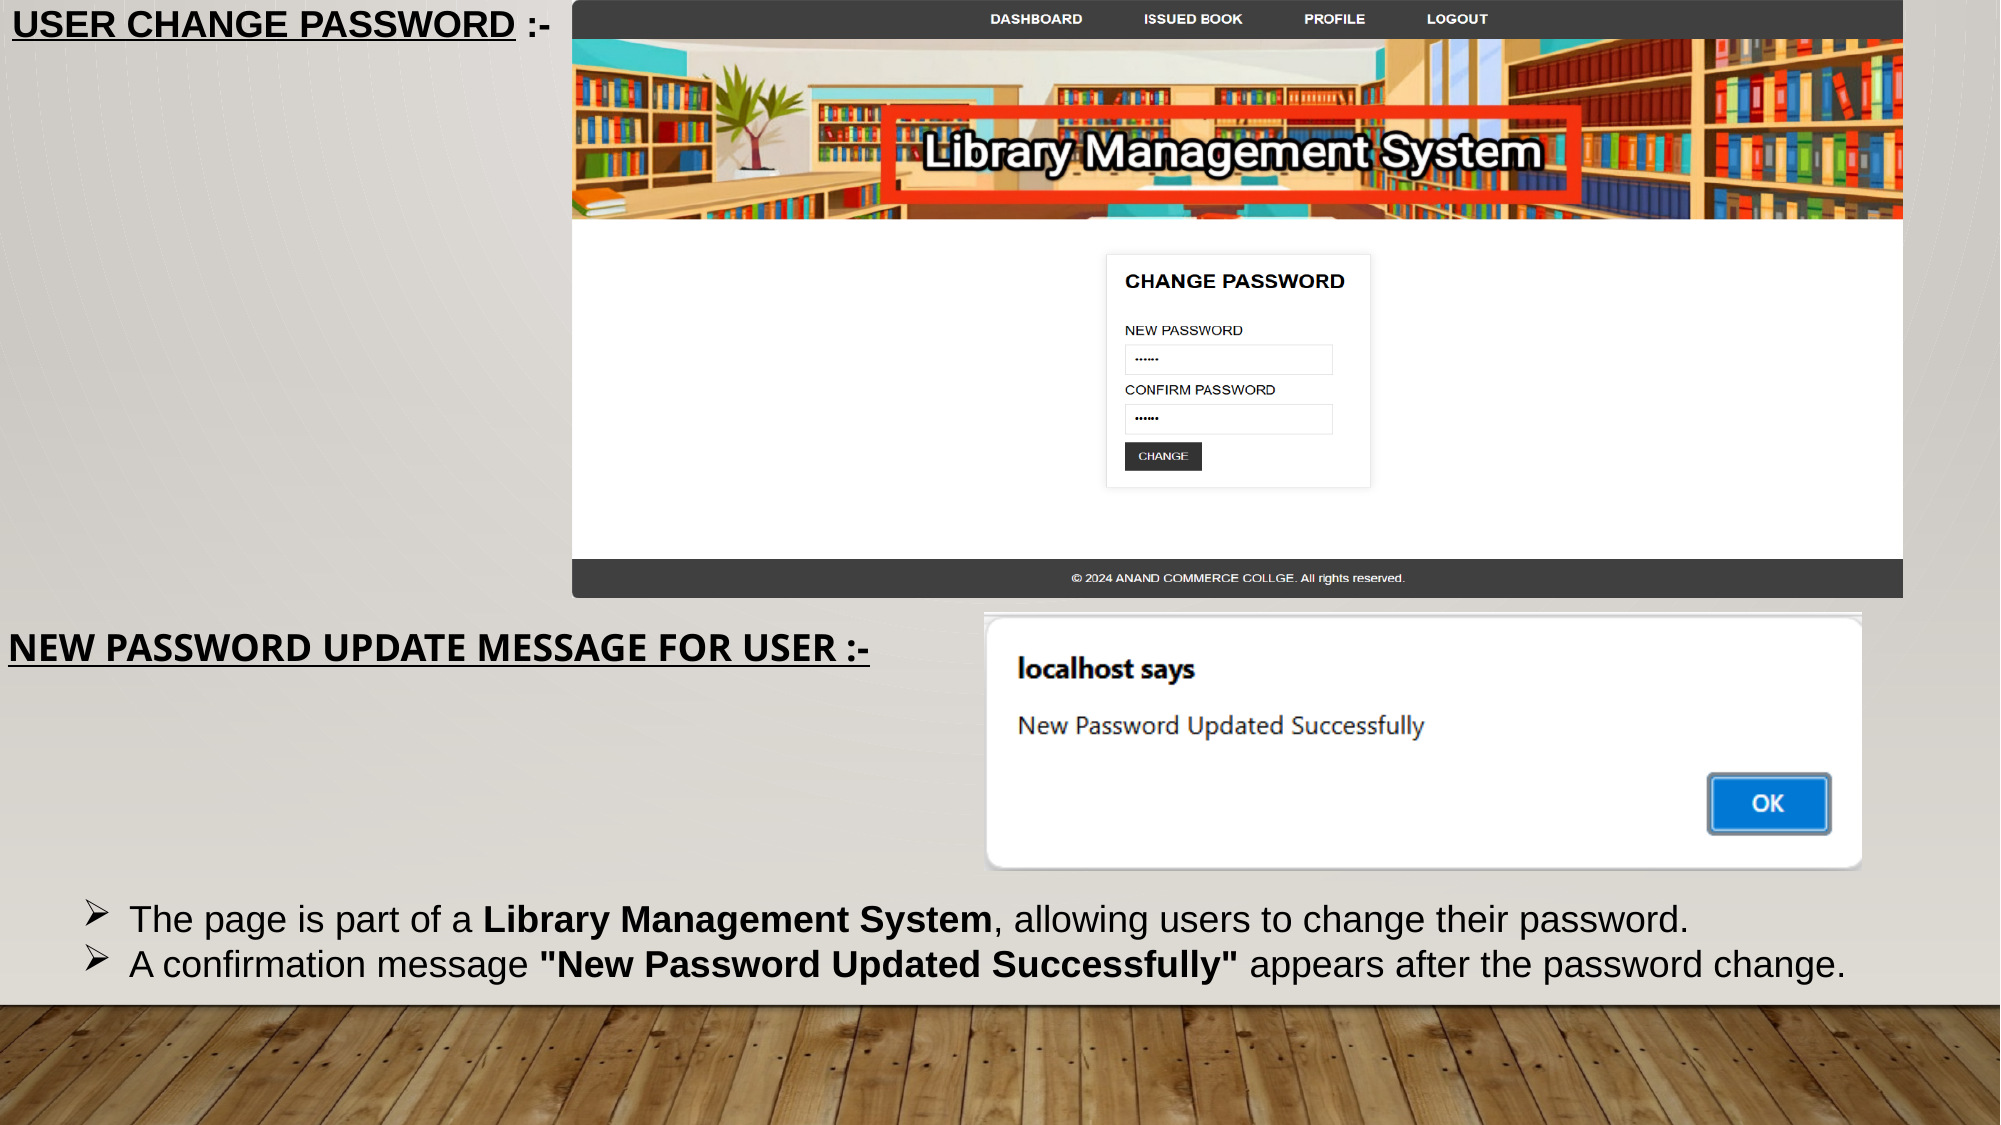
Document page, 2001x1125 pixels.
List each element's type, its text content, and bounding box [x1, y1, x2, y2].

text_box NEW PASSWORD UPDATE MESSAGE FOR USER :- [0, 616, 984, 677]
picture [572, 0, 1904, 599]
text_box USER CHANGE PASSWORD :- [0, 0, 572, 52]
picture [0, 1005, 2000, 1125]
text_box The page is part of a Library Management System, allowing users to change their password. A confirmation message "New Password Updated Successfully" appears after the password change. [67, 842, 1873, 993]
picture [984, 611, 1862, 872]
